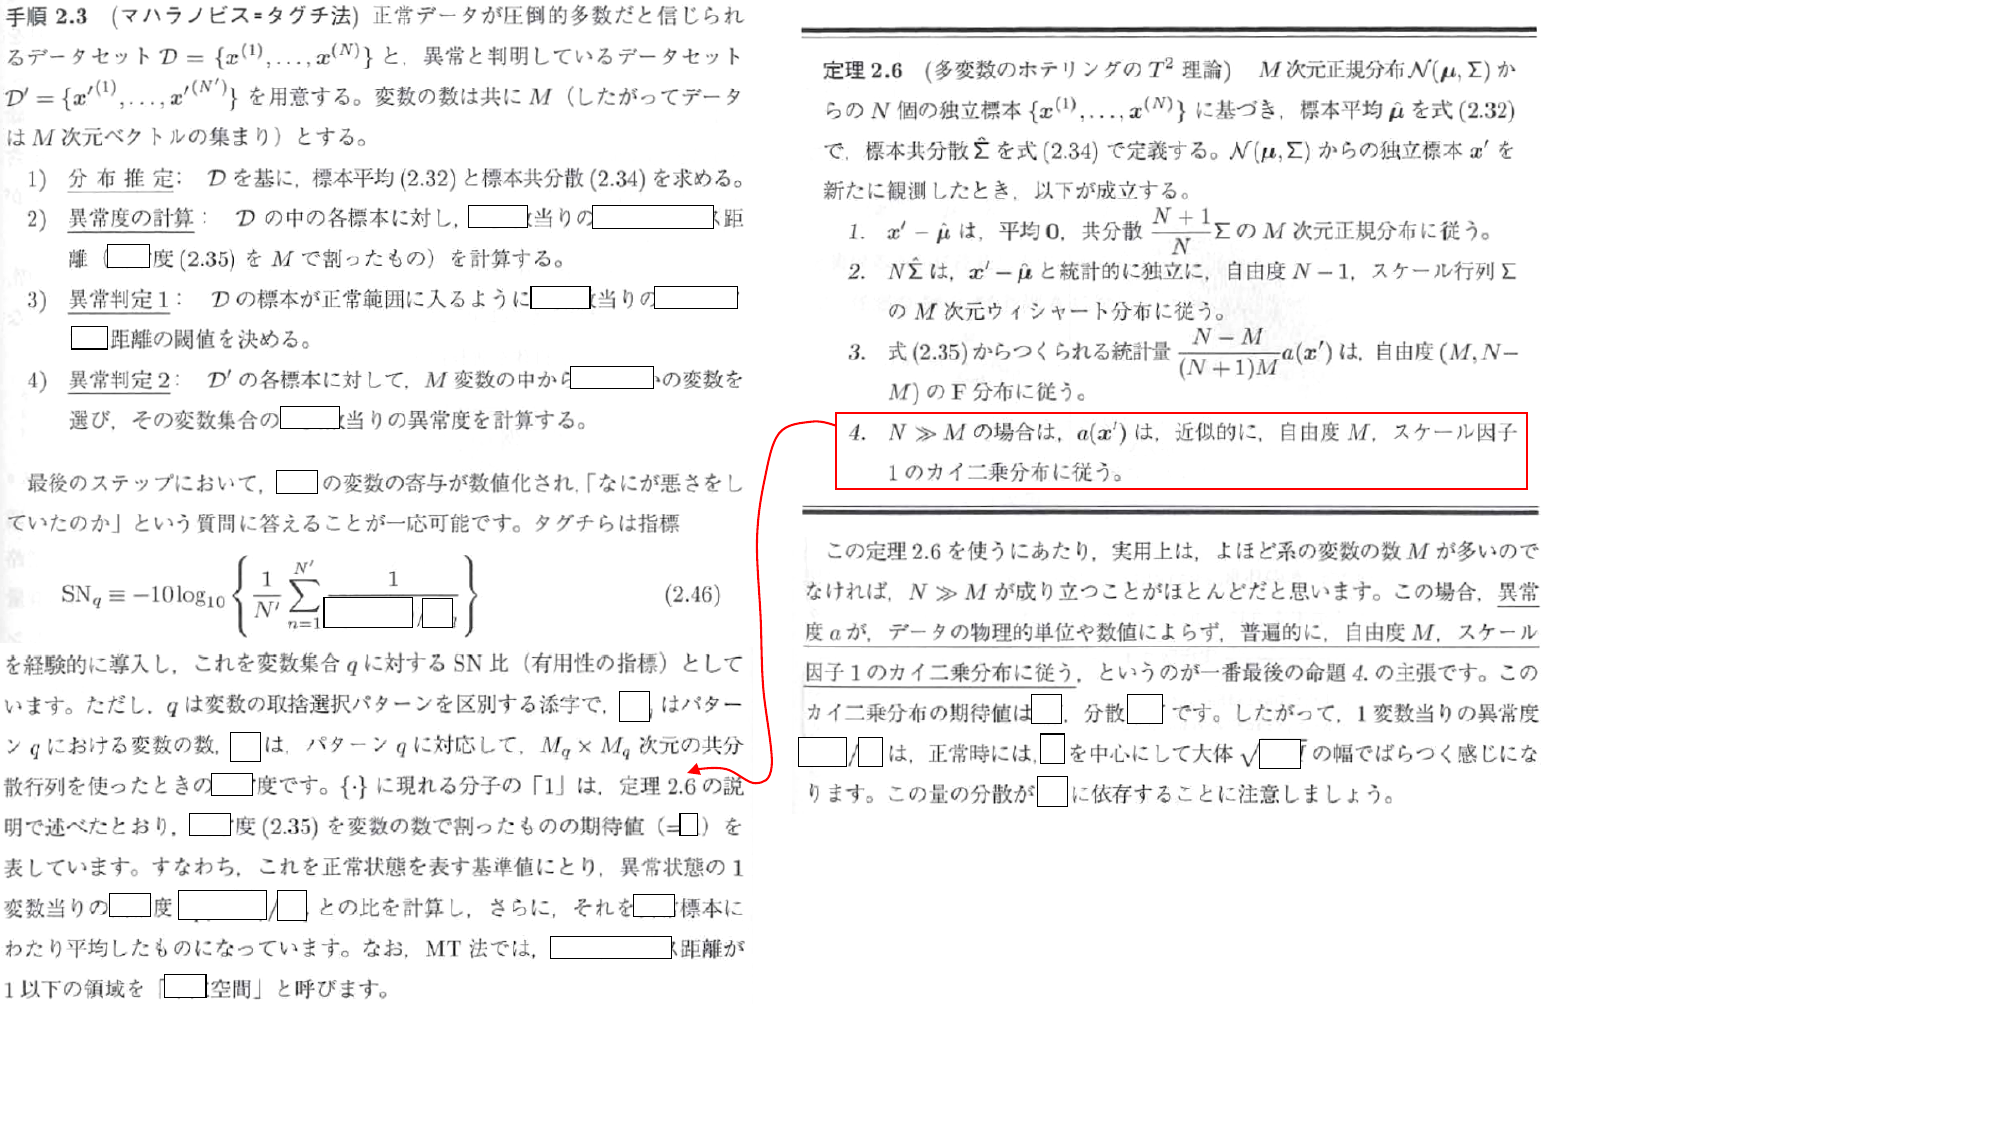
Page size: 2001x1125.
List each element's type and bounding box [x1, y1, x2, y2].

picture [796, 19, 1543, 521]
picture [1, 647, 753, 1004]
text_box [740, 422, 796, 785]
picture [792, 537, 1543, 814]
picture [0, 0, 752, 643]
